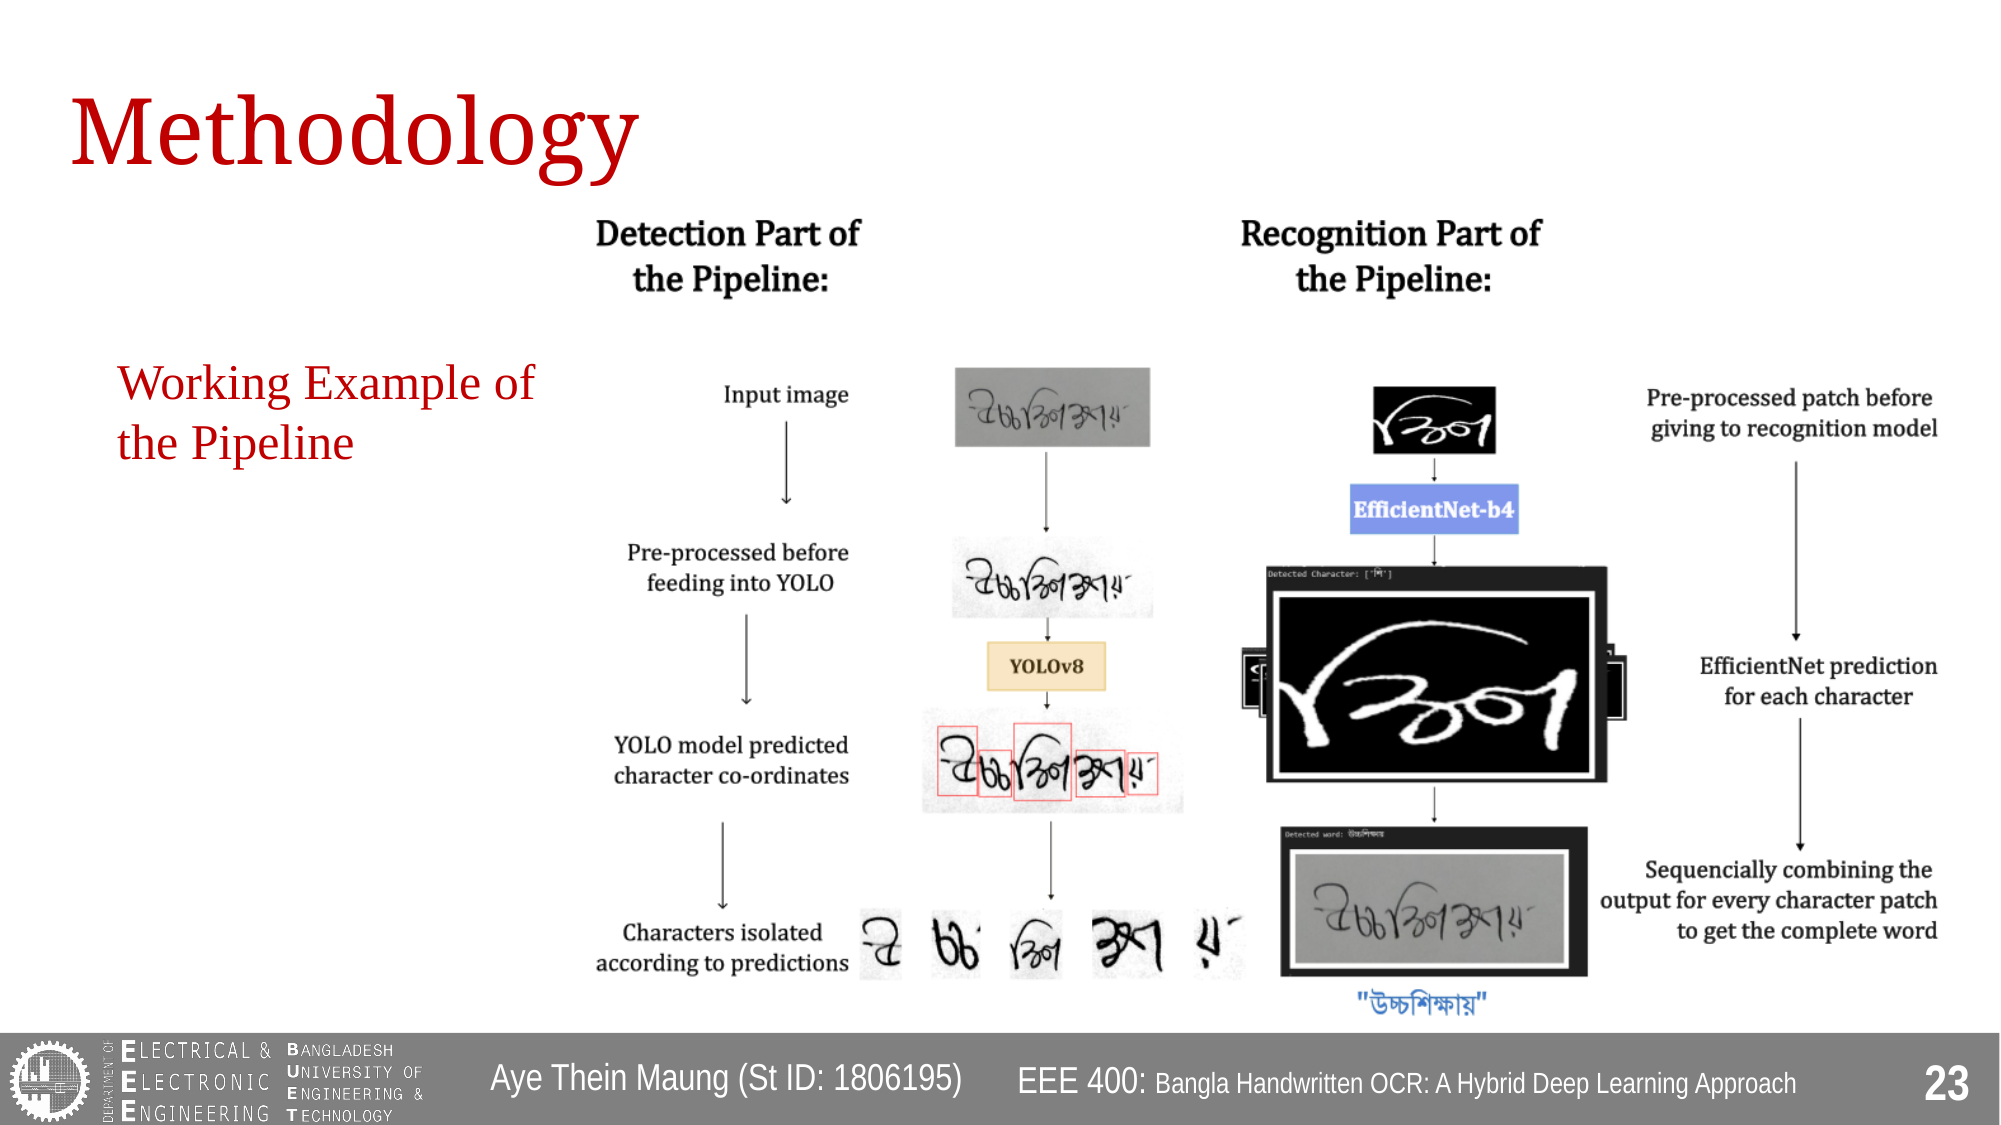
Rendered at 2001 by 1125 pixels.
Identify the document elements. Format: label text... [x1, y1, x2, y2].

title Methodology [54, 75, 1949, 195]
picture [8, 1039, 437, 1123]
slide_number 23 [1874, 1049, 1985, 1119]
slide_number Aye Thein Maung (St ID: 1806195) [475, 1045, 1022, 1119]
footer EEE 400: Bangla Handwritten OCR: A Hybrid Deep Learning Approach [981, 1048, 1833, 1119]
picture [589, 196, 1949, 1032]
text_box Working Example of the Pipeline [102, 341, 551, 477]
